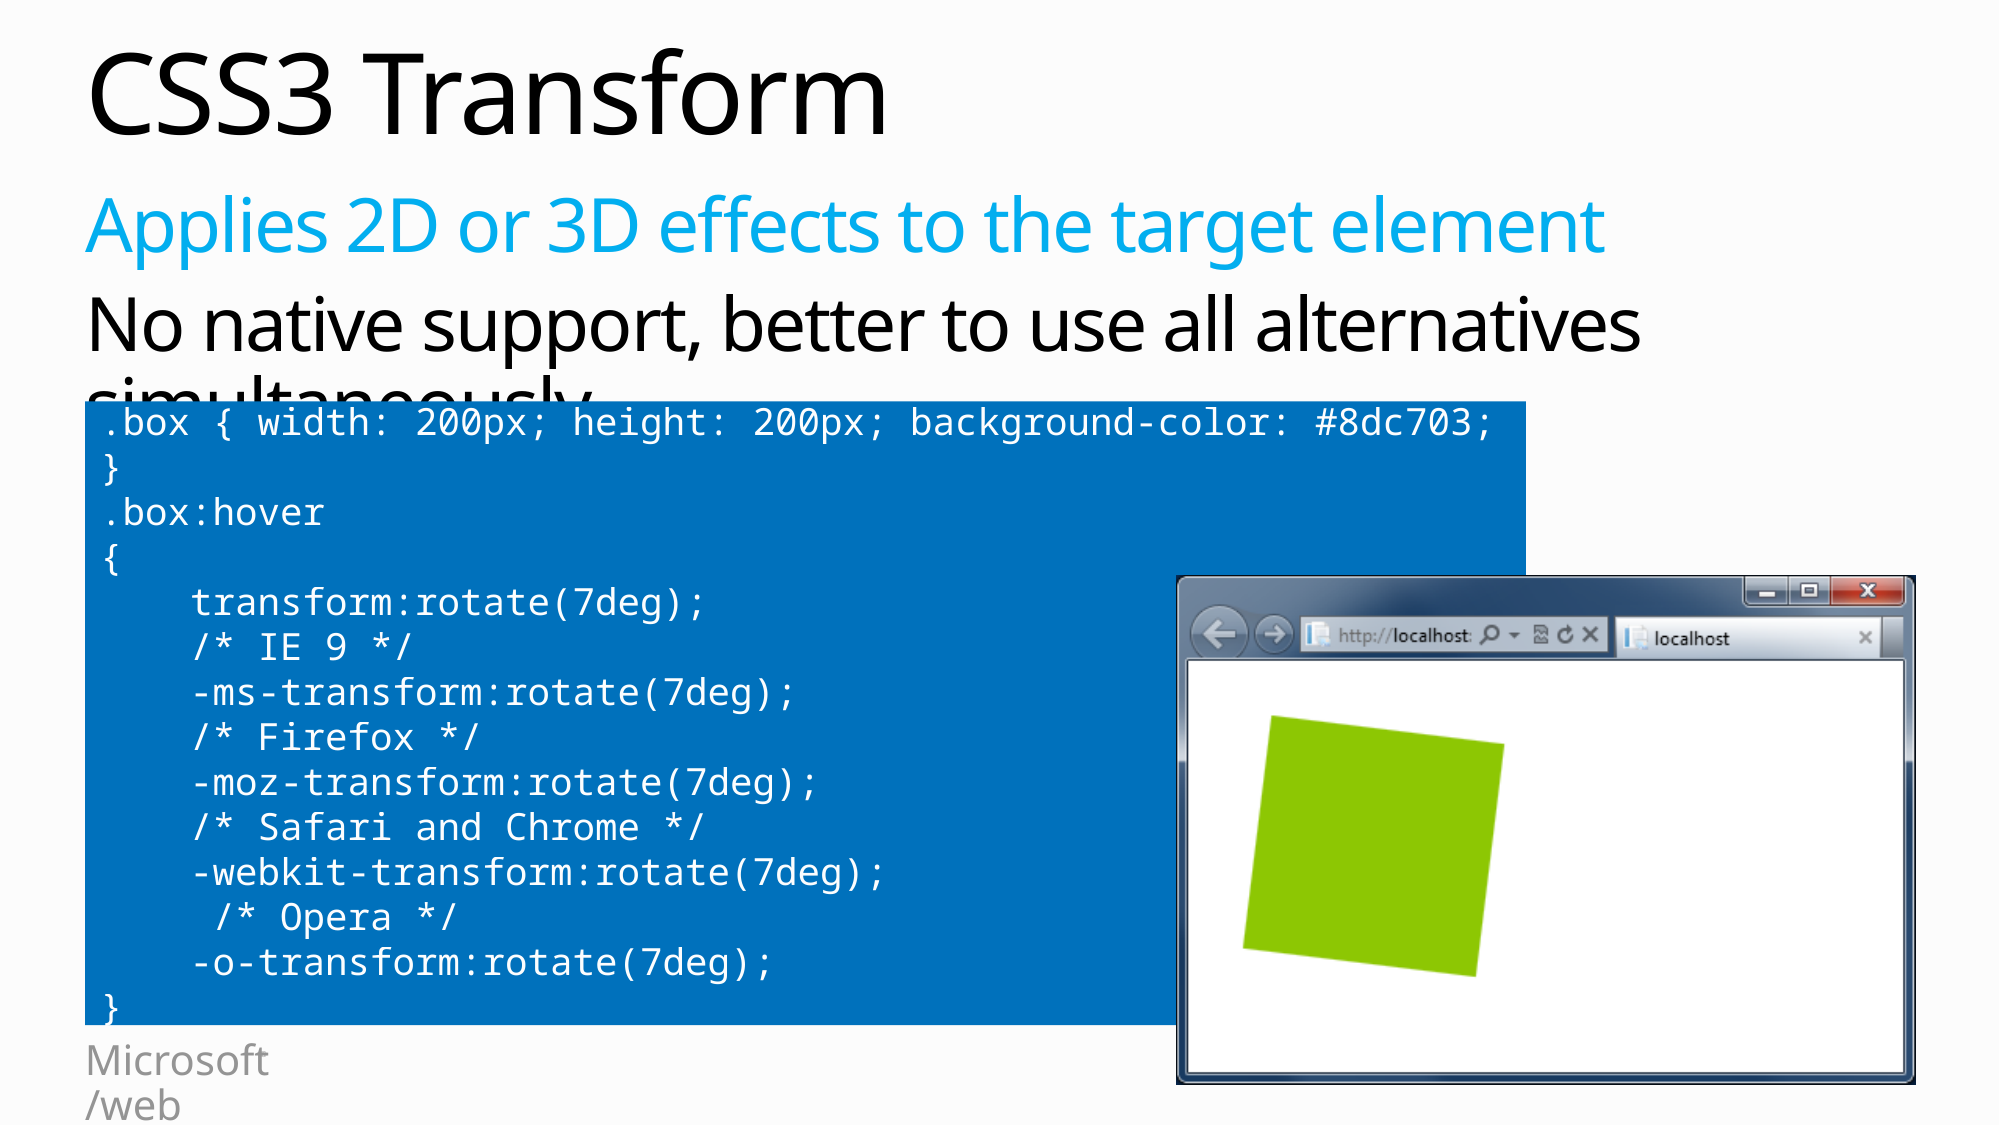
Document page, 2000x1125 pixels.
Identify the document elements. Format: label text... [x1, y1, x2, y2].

list Applies 2D or 3D effects to the target element No native support, better to use all alternatives simultaneously [85, 187, 1914, 370]
picture [1176, 575, 1916, 1086]
title CSS3 Transform [85, 37, 1914, 161]
text_box .box { width: 200px; height: 200px; background-color: #8dc703; } .box:hover { transform:rotate(7deg); /* IE 9 */ -ms-transform:rotate(7deg); /* Firefox */ -moz-transform:rotate(7deg); /* Safari and Chrome */ -webkit-transform:rotate(7deg); /* Opera */ -o-transform:rotate(7deg); } [83, 399, 1528, 1027]
